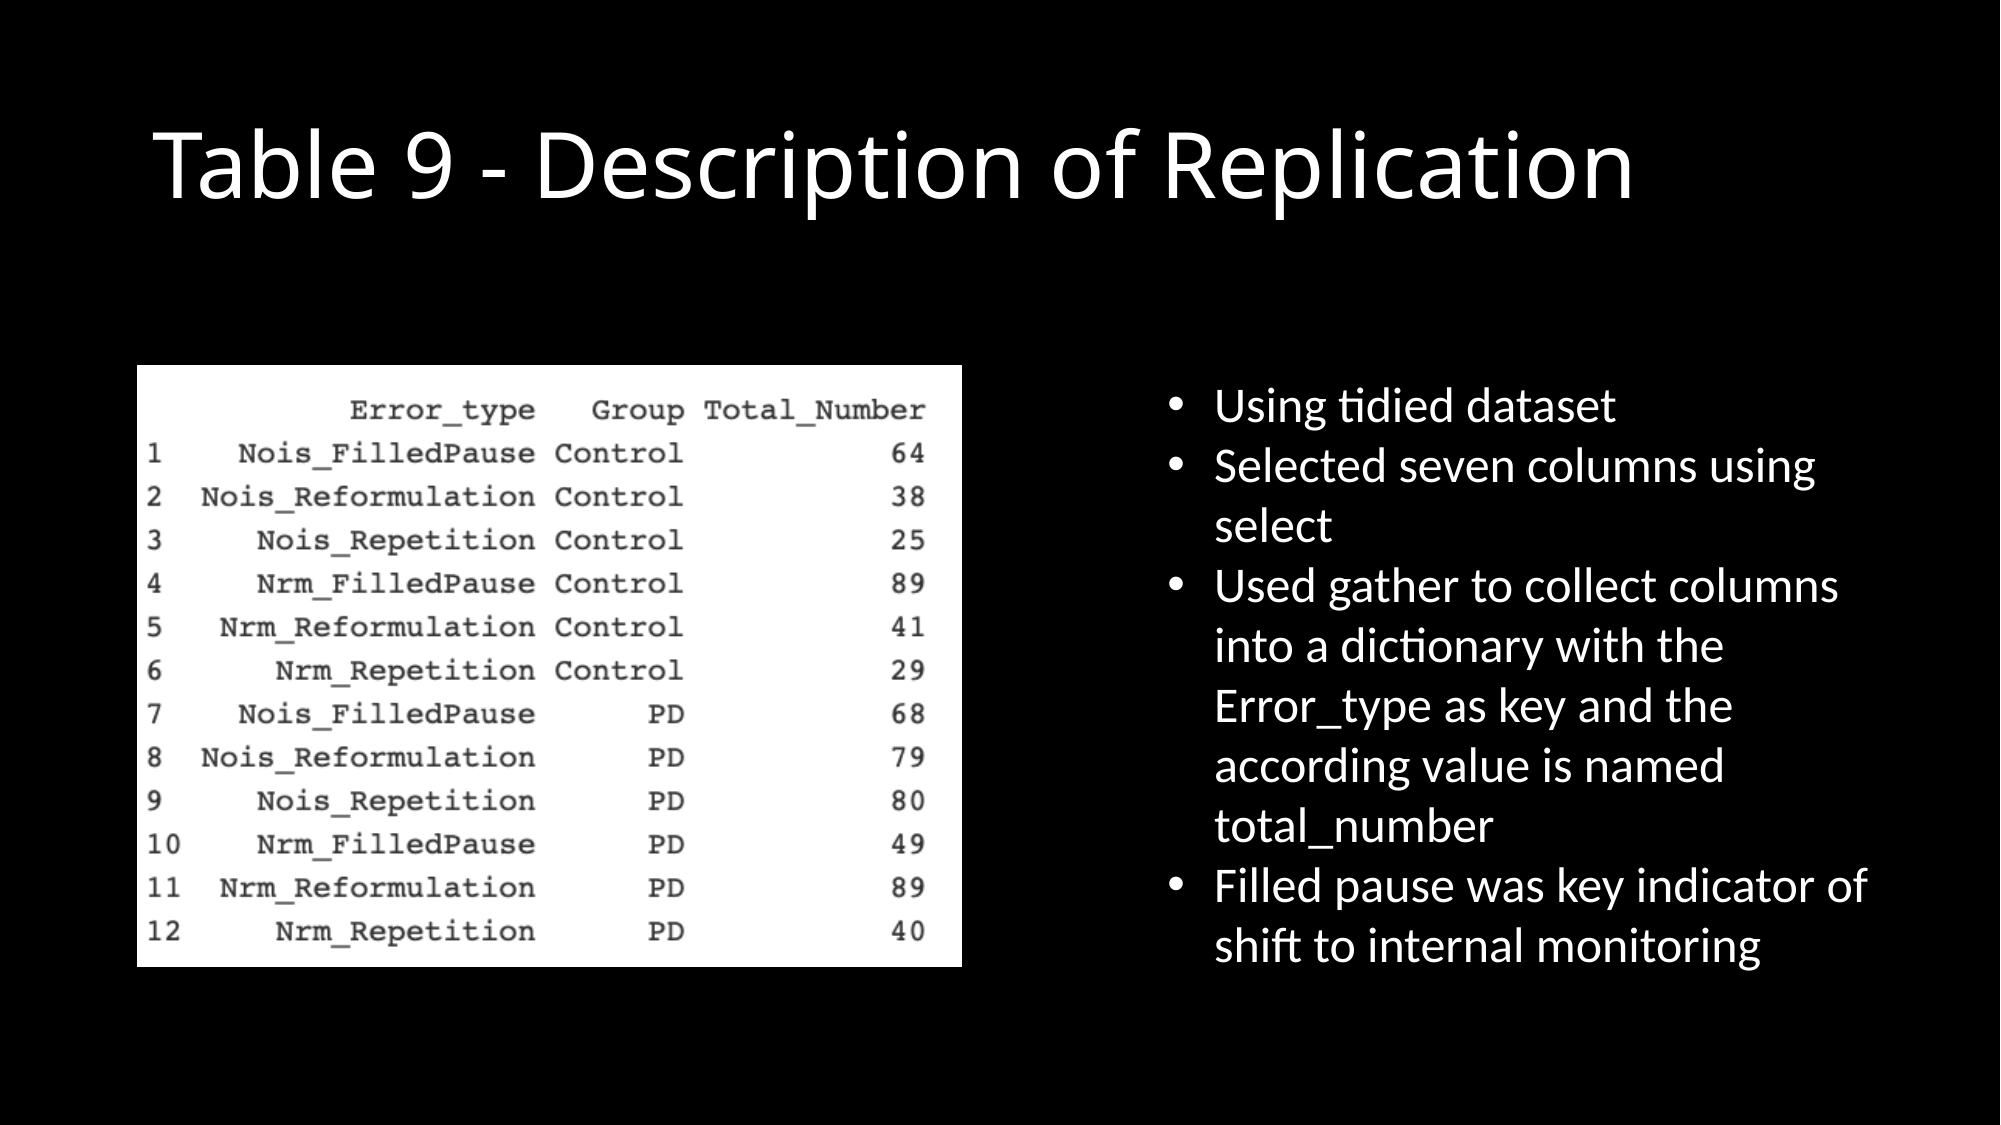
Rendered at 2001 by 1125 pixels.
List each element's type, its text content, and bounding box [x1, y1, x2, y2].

text_box Using tidied dataset Selected seven columns using select Used gather to collect columns into a dictionary with the Error_type as key and the according value is named total_number Filled pause was key indicator of shift to internal monitoring [1152, 365, 1917, 981]
picture [137, 365, 962, 967]
title Table 9 - Description of Replication [137, 59, 1863, 278]
